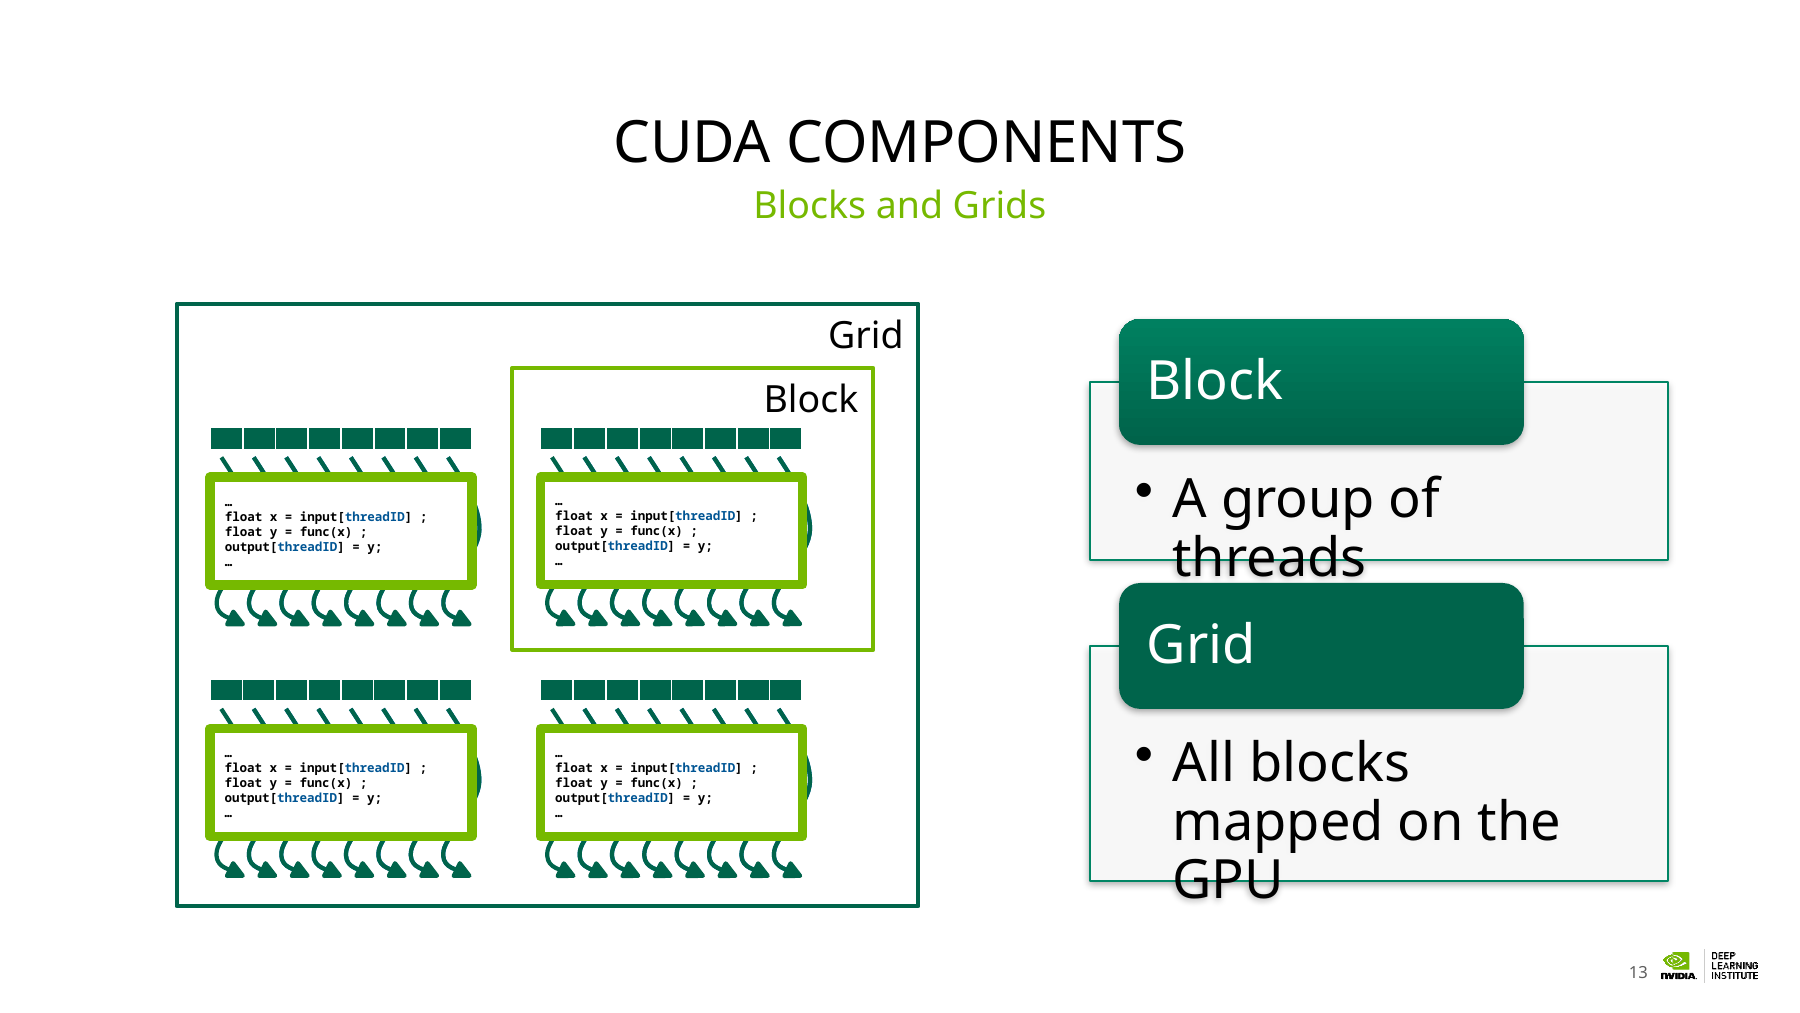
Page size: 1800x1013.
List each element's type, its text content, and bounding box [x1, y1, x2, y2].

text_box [540, 678, 811, 881]
title CUDA Components [81, 85, 1719, 178]
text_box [209, 678, 480, 880]
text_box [209, 427, 480, 629]
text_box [1089, 293, 1669, 907]
list Blocks and Grids [81, 178, 1719, 265]
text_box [540, 427, 811, 629]
text_box Grid [175, 302, 920, 908]
picture [1661, 949, 1704, 983]
picture [1705, 949, 1758, 983]
